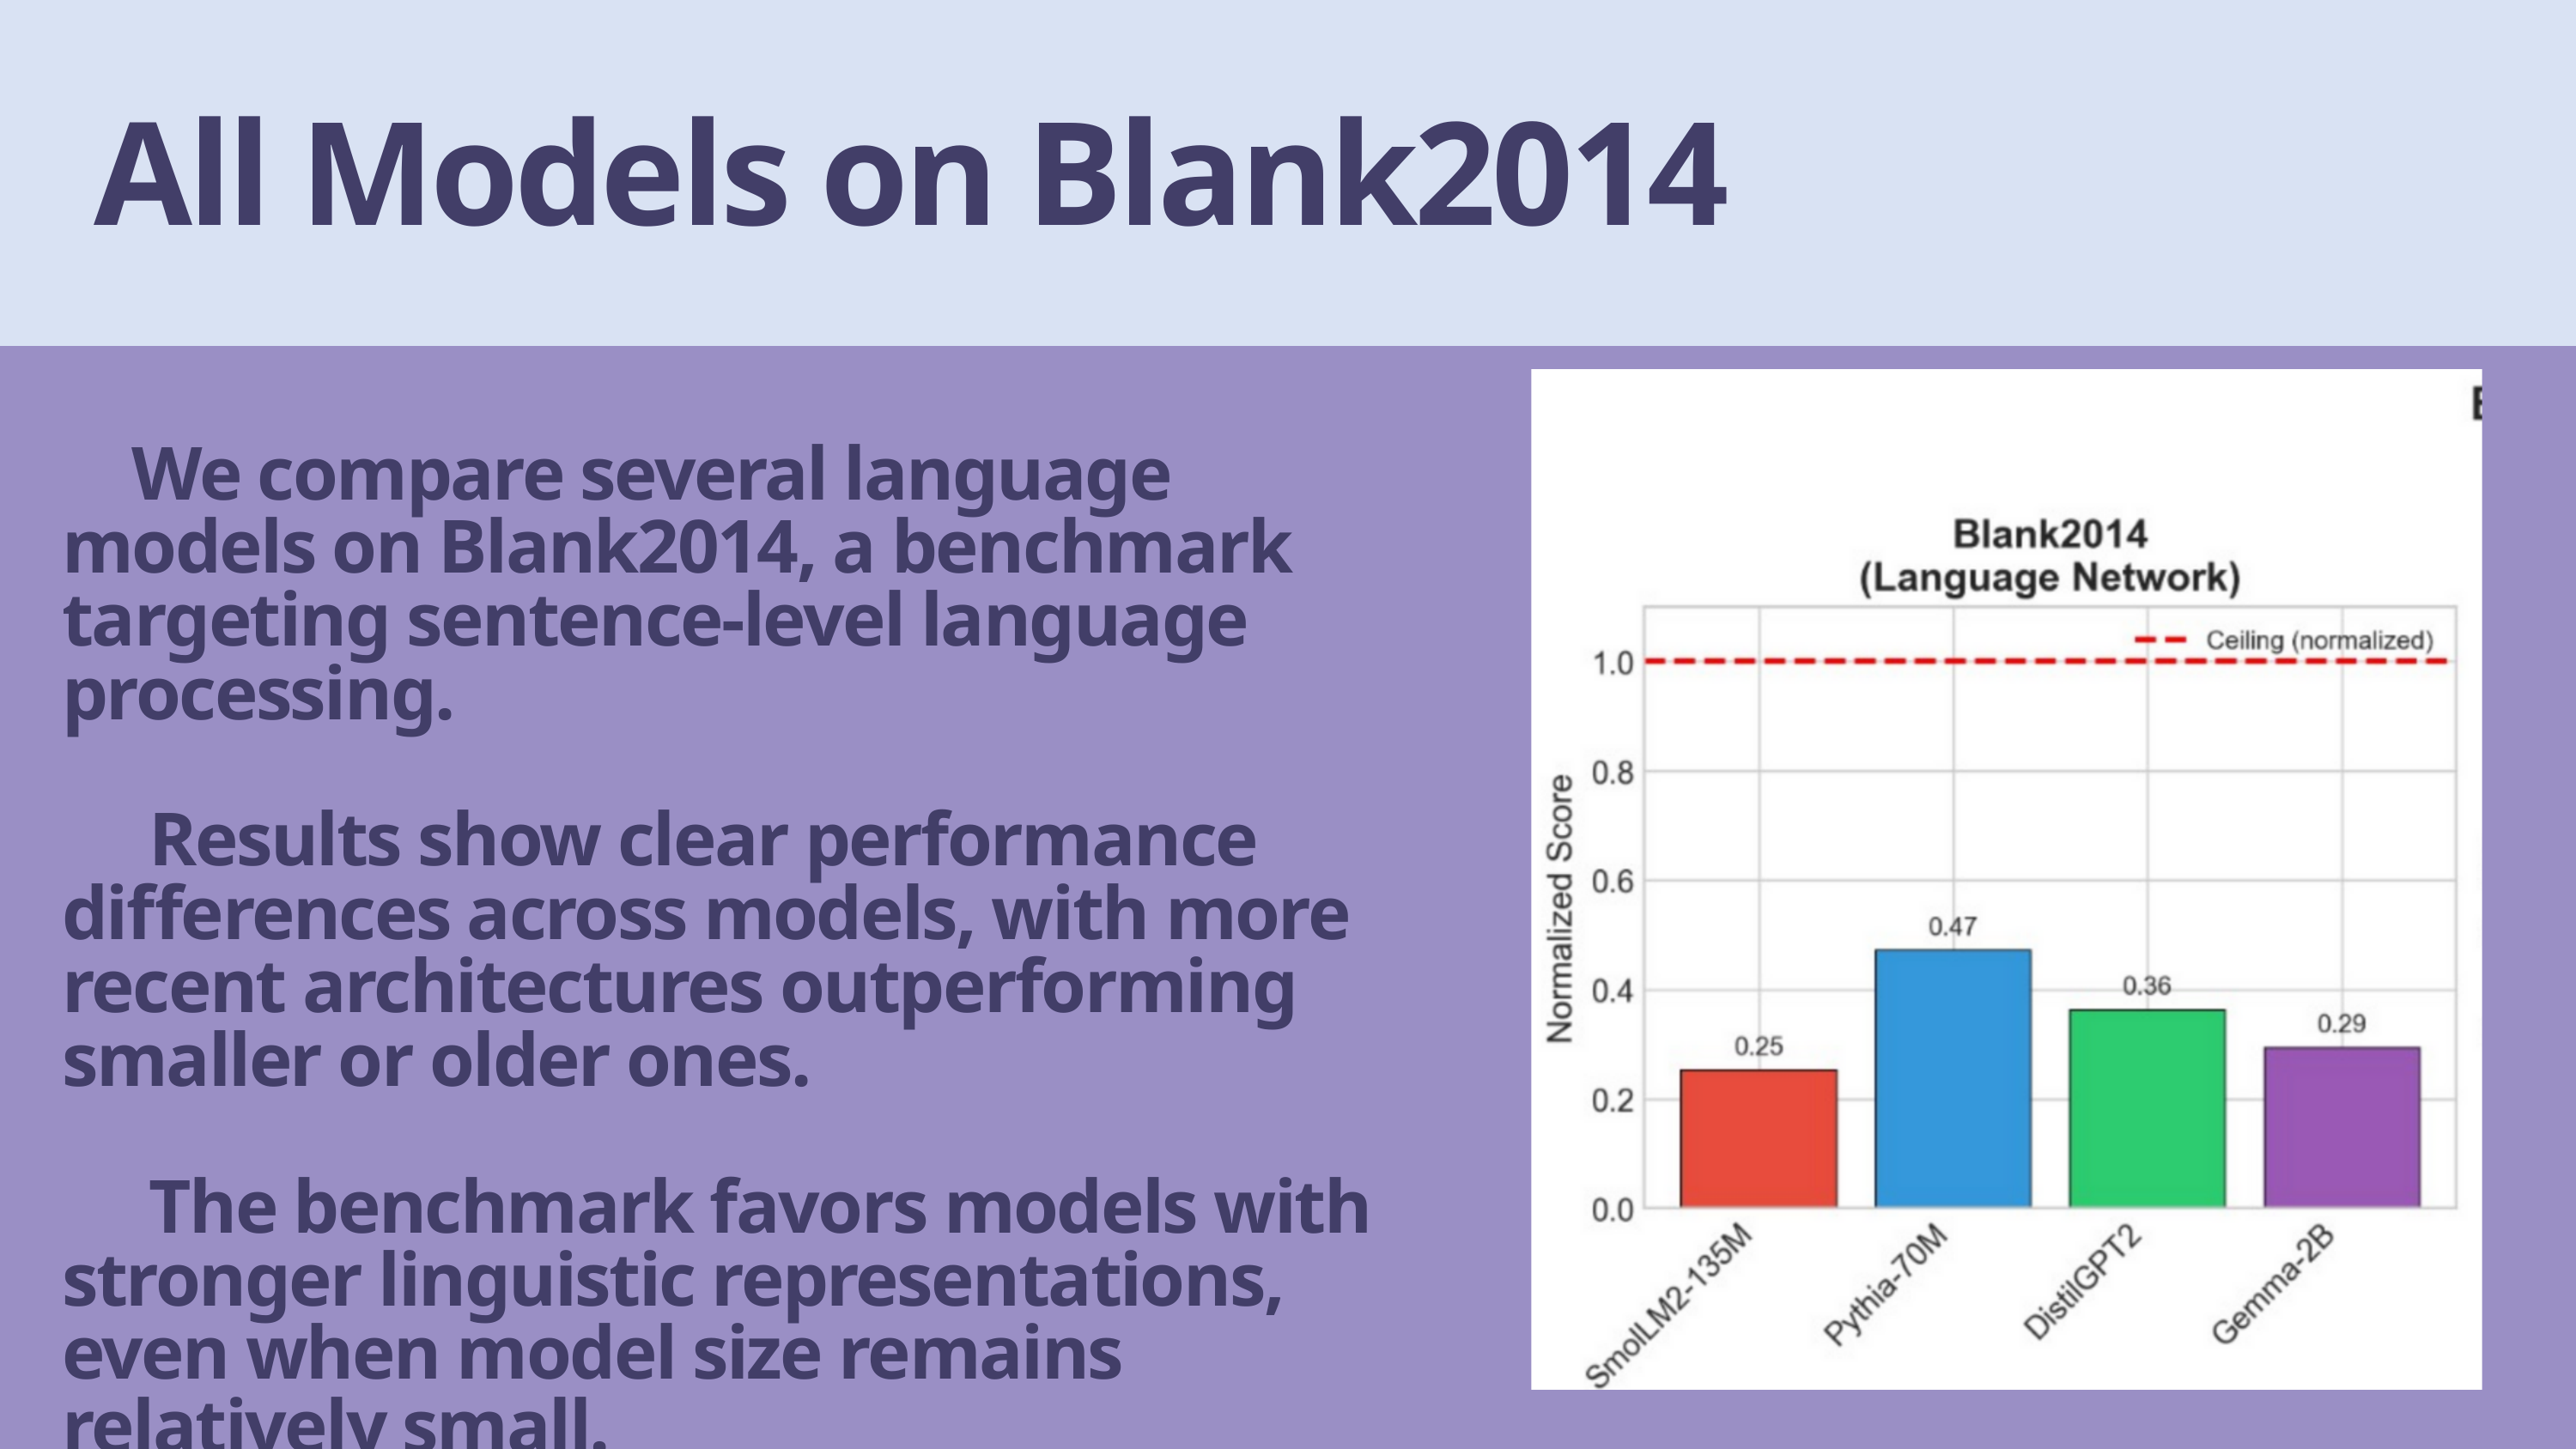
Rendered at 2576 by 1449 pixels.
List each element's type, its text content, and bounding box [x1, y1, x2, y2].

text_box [0, 0, 2576, 347]
text_box We compare several language models on Blank2014, a benchmark targeting sentence-level language processing. Results show clear performance differences across models, with more recent architectures outperforming smaller or older ones. The benchmark favors models with stronger linguistic representations, even when model size remains relatively small. [62, 440, 1410, 1449]
text_box [1531, 369, 2482, 1390]
